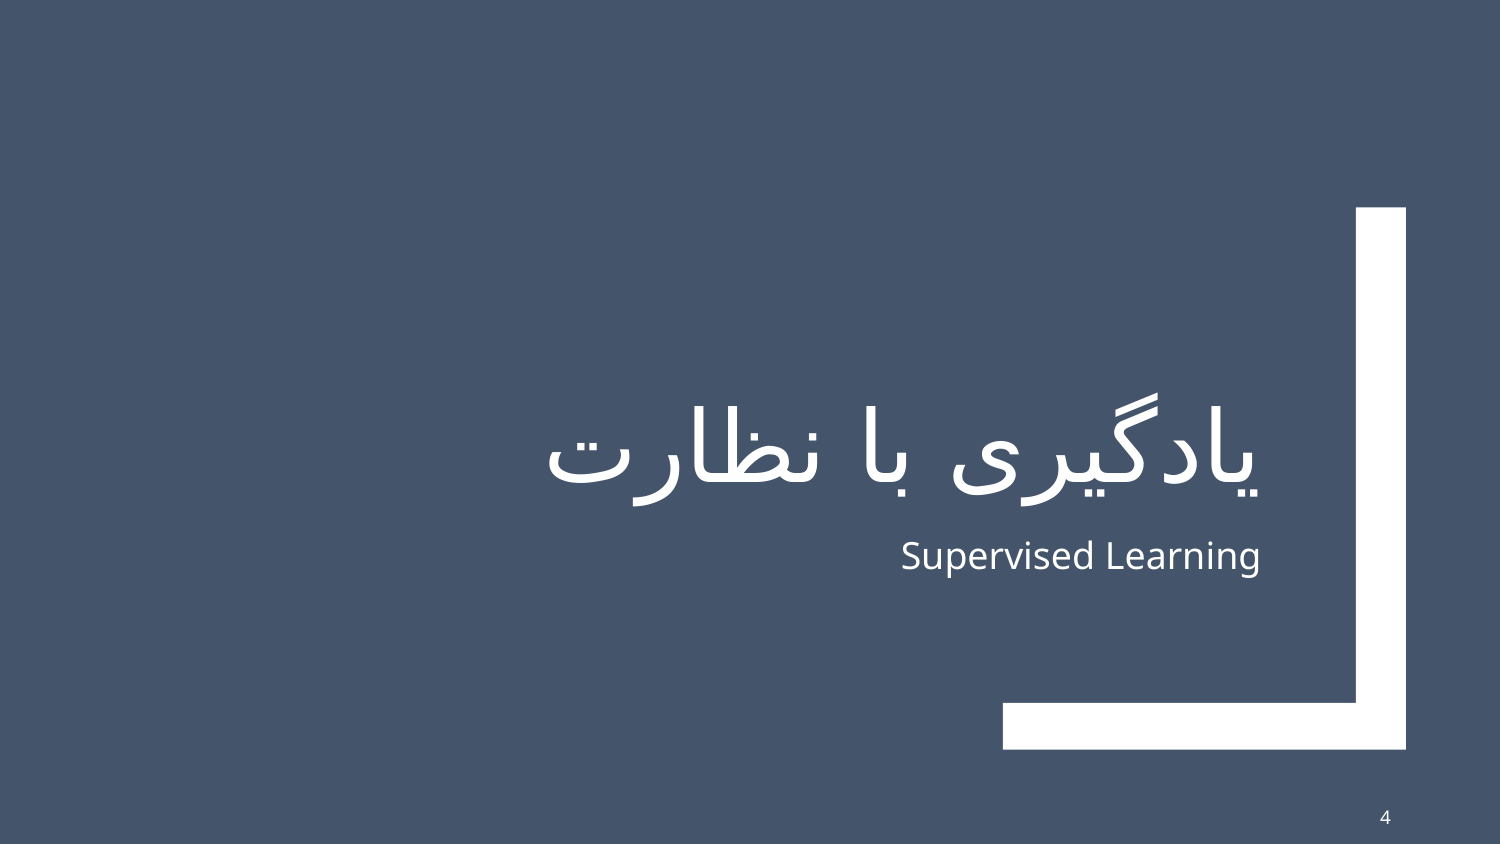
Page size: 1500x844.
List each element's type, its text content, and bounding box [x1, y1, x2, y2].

list Supervised Learning [94, 518, 1277, 660]
title یادگیری با نظارت [94, 160, 1277, 512]
slide_number 4 [1209, 793, 1406, 844]
